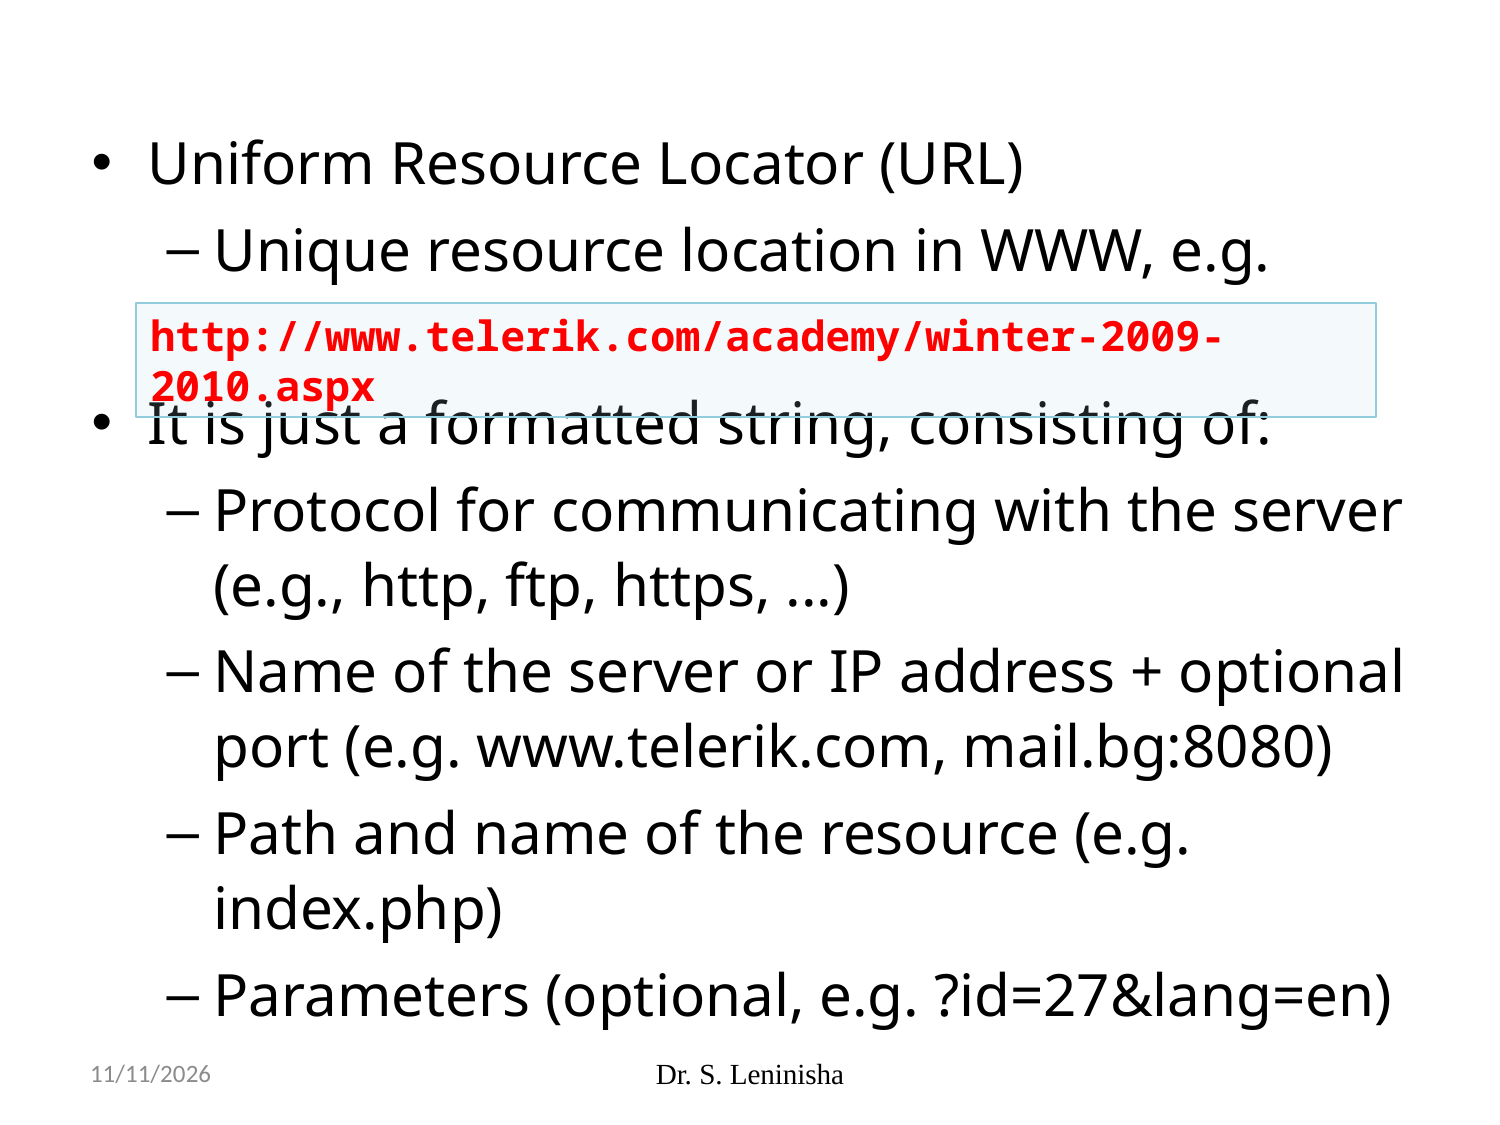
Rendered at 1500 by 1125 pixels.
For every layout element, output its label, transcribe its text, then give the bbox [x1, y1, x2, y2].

text_box http://www.telerik.com/academy/winter-2009-2010.aspx [135, 302, 1376, 418]
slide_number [75, 1042, 425, 1103]
footer Dr. S. Leninisha [512, 1042, 988, 1103]
list Uniform Resource Locator (URL) Unique resource location in WWW, e.g. It is just a formatted string, consisting of: Protocol for communicating with the server (e.g., http, ftp, https, ...) Name of the server or IP address + optional port (e.g. www.telerik.com, mail.bg:8080) Path and name of the resource (e.g. index.php) Parameters (optional, e.g. ?id=27&lang=en) [76, 113, 1471, 1071]
